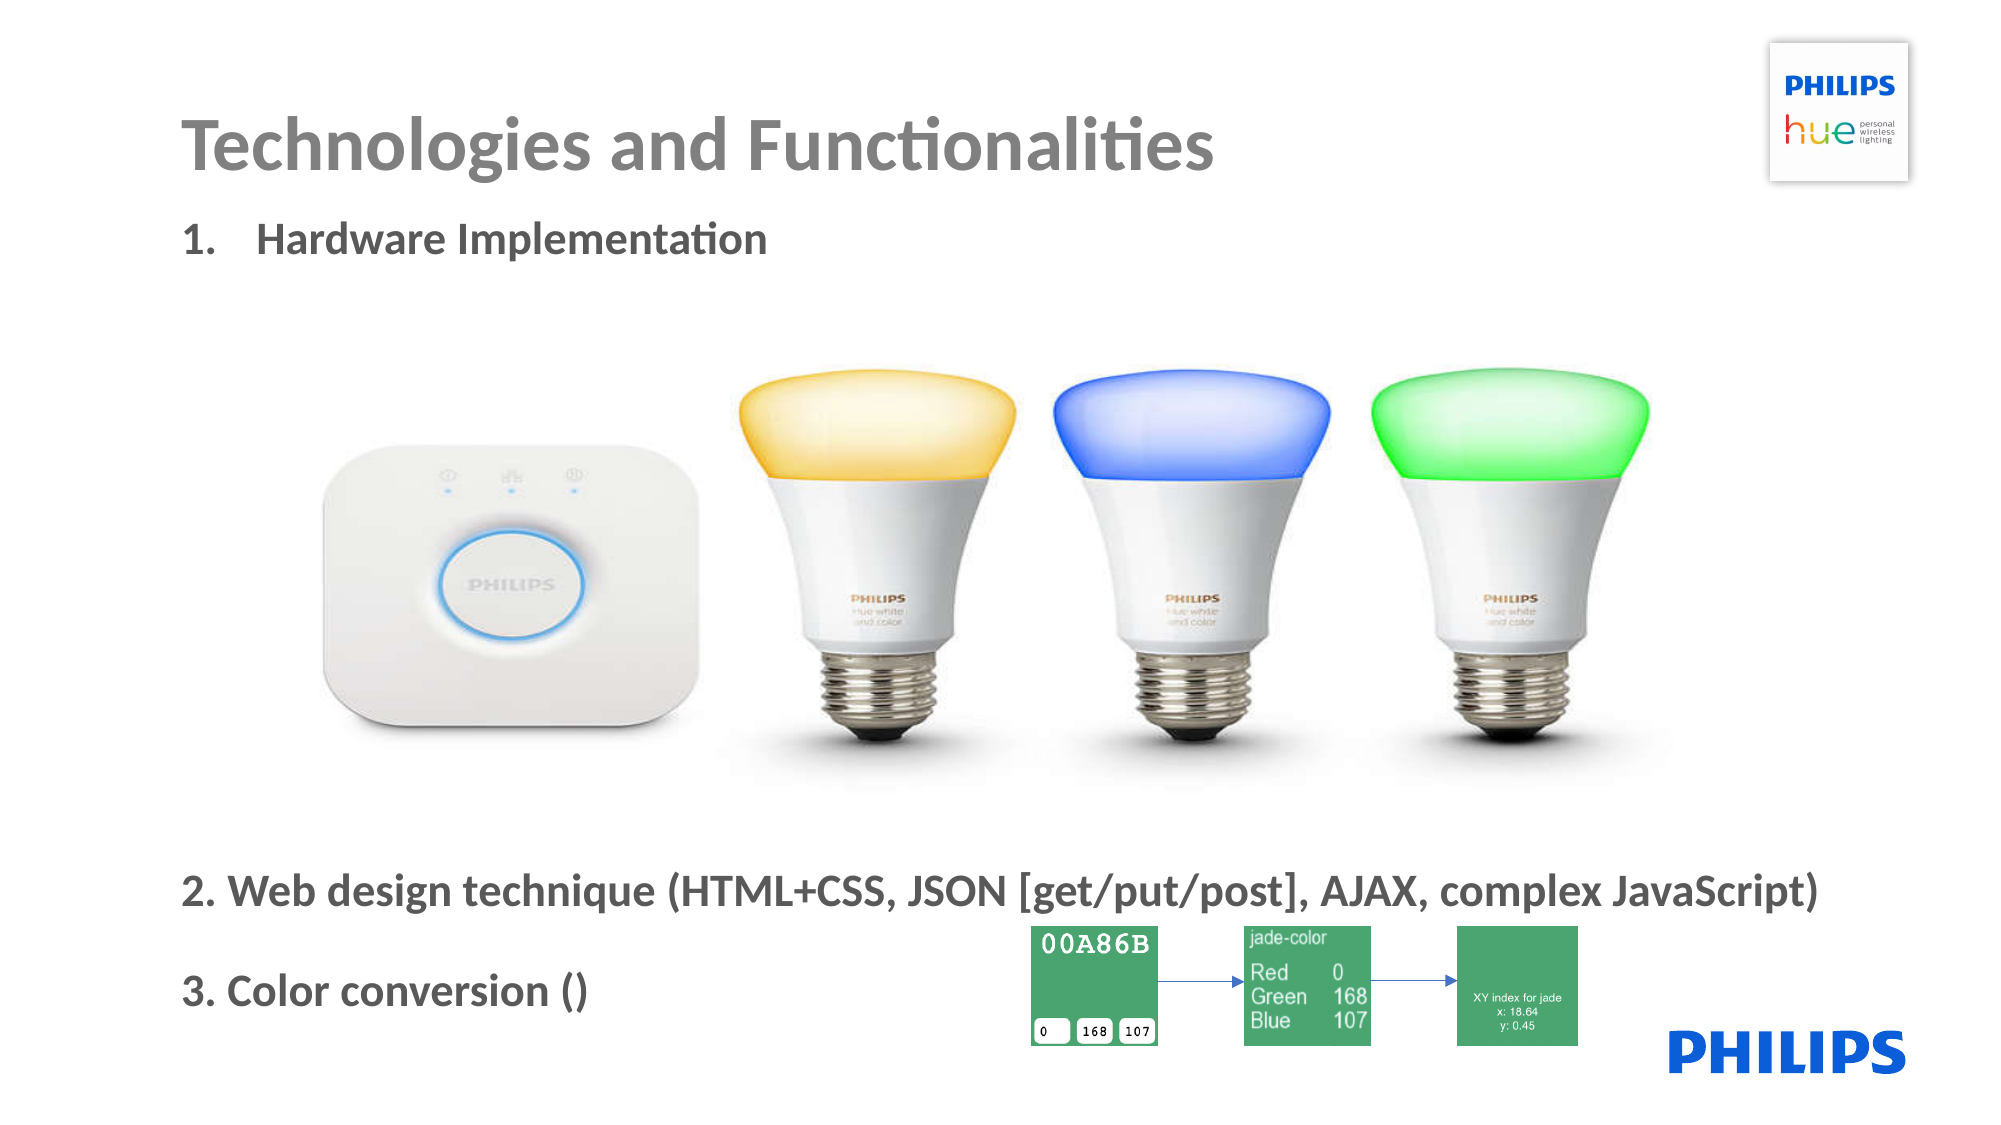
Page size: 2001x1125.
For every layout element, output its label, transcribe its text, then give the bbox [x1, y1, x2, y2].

list Technologies and Functionalities [181, 104, 1779, 189]
picture [0, 0, 2001, 1125]
